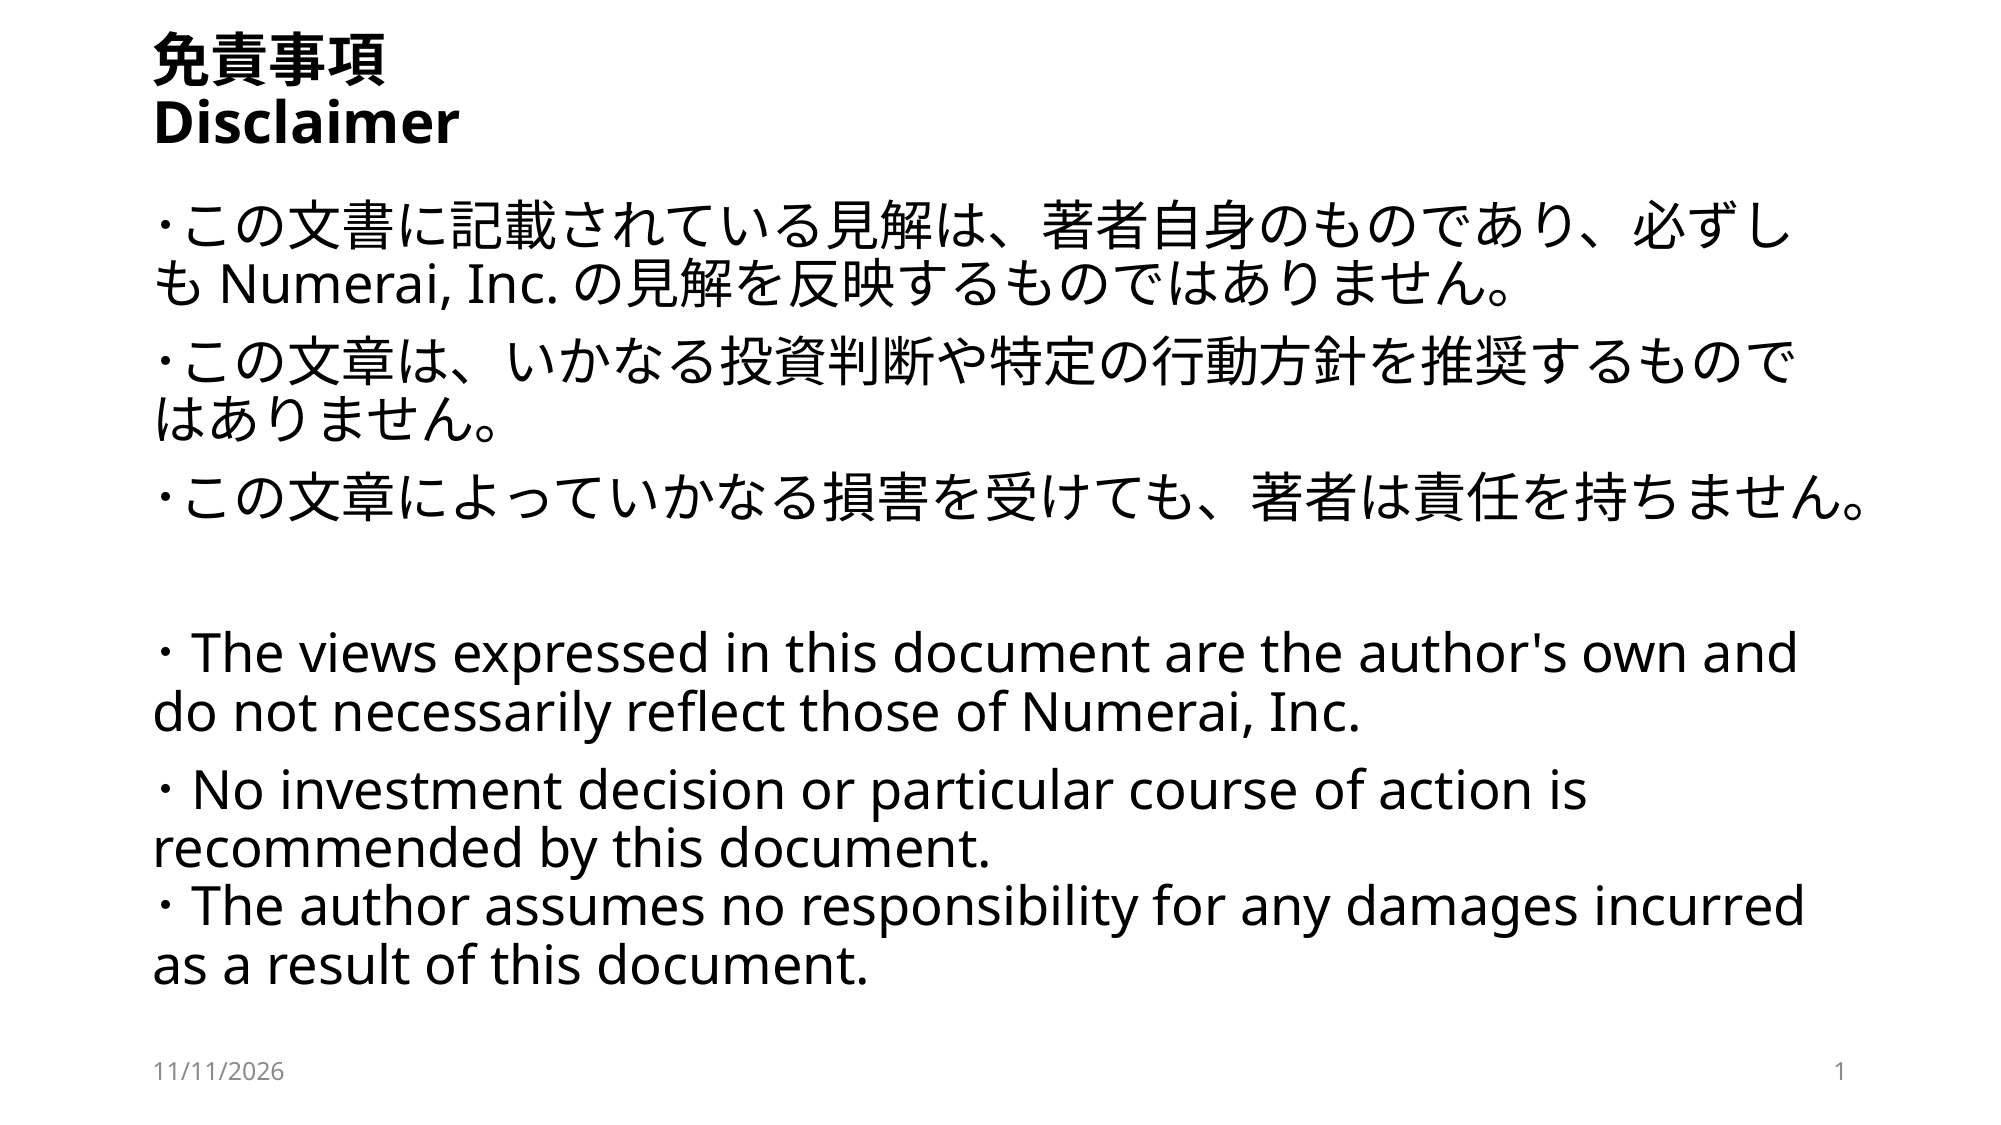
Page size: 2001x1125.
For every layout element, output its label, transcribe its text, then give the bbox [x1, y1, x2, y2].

list ･この文書に記載されている見解は、著者自身のものであり、必ずしもNumerai, Inc.の見解を反映するものではありません。 ･この文章は、いかなる投資判断や特定の行動方針を推奨するものではありません。 ･この文章によっていかなる損害を受けても、著者は責任を持ちません。 ･The views expressed in this document are the author's own and do not necessarily reflect those of Numerai, Inc. ･No investment decision or particular course of action is recommended by this document. ･The author assumes no responsibility for any damages incurred as a result of this document. [137, 190, 1863, 1015]
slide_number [137, 1042, 588, 1103]
title 免責事項 Disclaimer [137, 22, 1863, 165]
slide_number 1 [1412, 1042, 1863, 1103]
